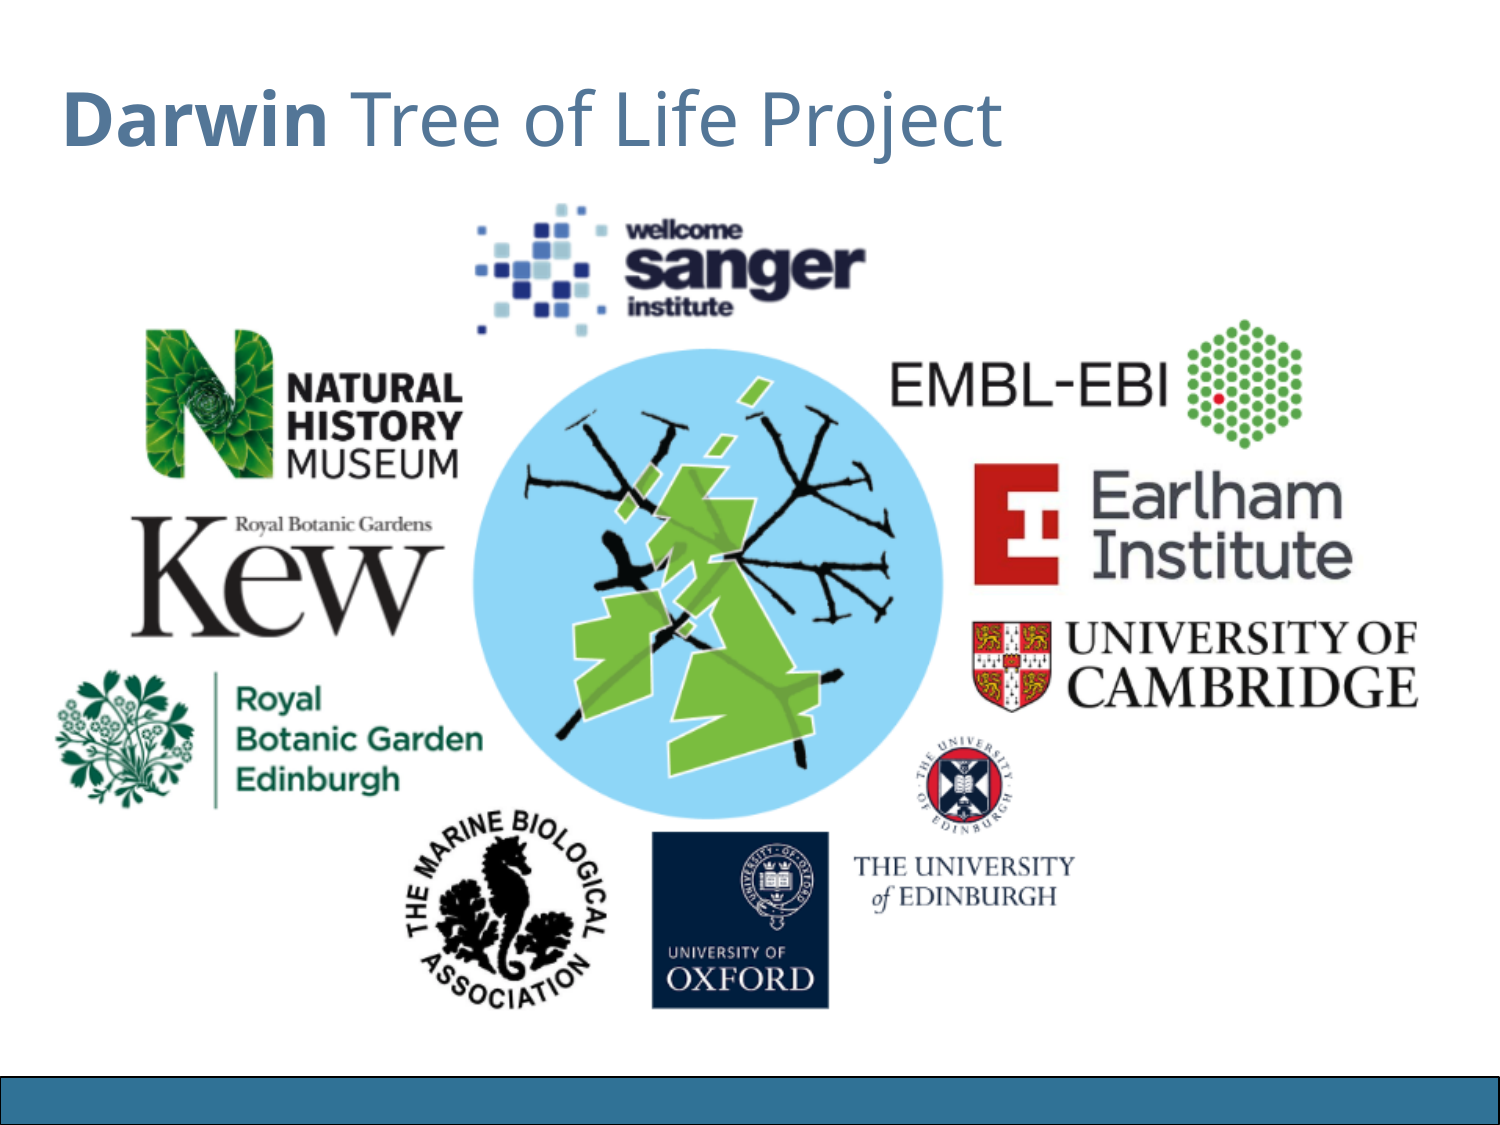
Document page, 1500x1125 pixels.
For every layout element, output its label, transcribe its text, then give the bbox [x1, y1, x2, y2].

text_box Darwin Tree of Life Project [53, 45, 1492, 189]
text_box [0, 1076, 1500, 1125]
picture [1, 194, 1500, 1037]
